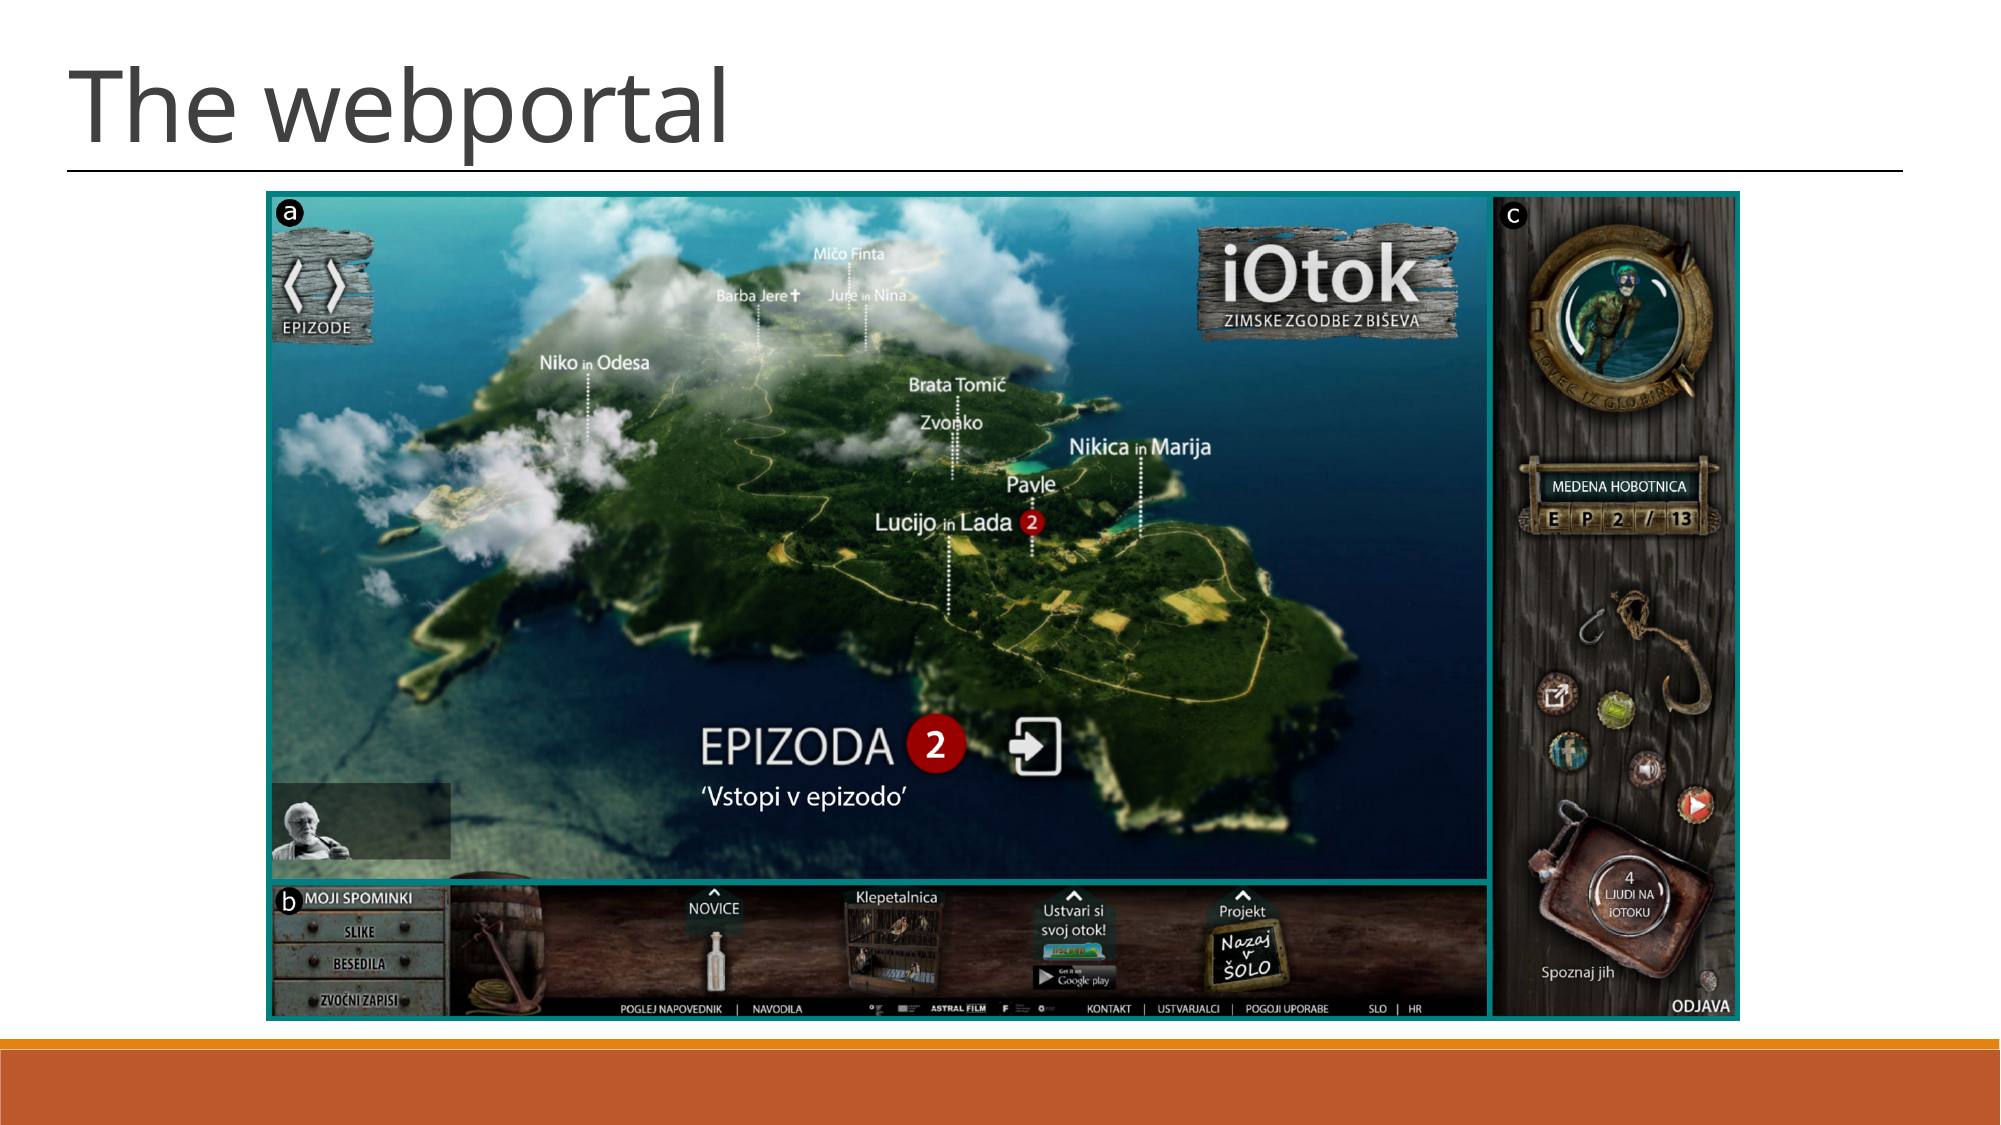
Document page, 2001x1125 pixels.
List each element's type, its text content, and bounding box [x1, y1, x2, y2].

title The webportal [53, 26, 1704, 171]
picture [265, 190, 1740, 1022]
